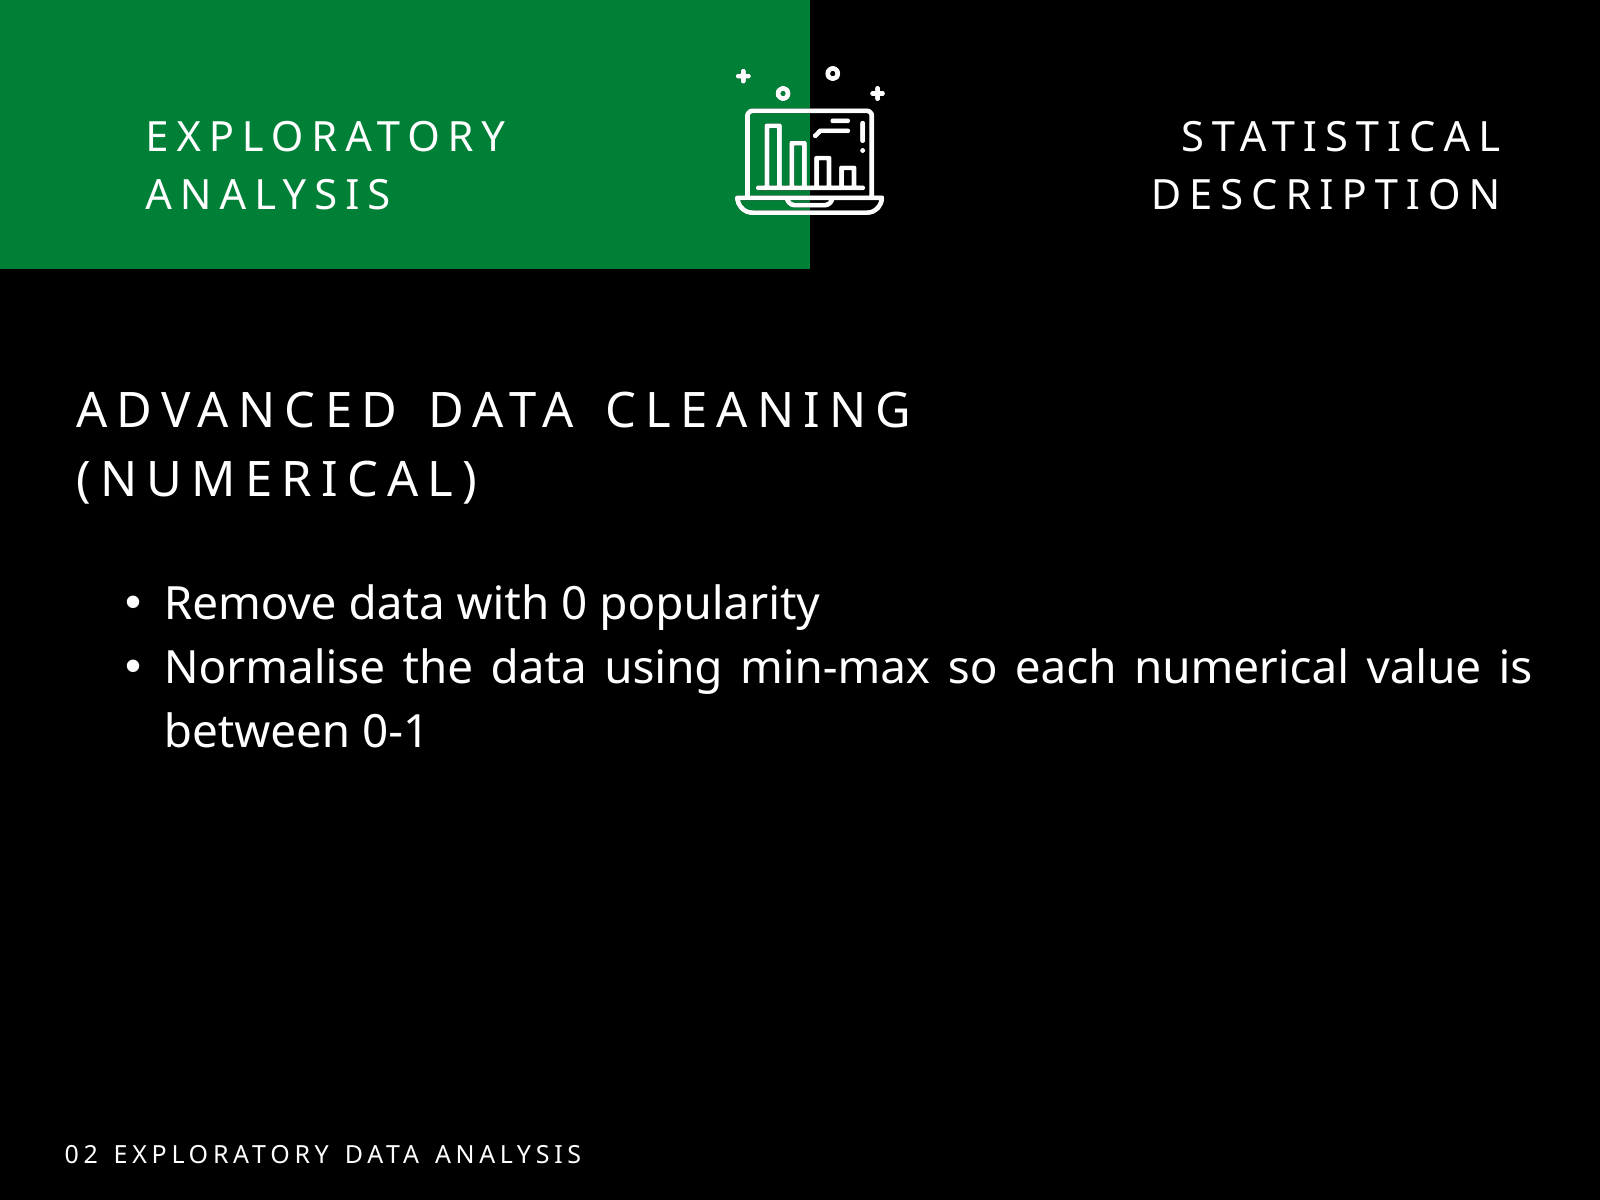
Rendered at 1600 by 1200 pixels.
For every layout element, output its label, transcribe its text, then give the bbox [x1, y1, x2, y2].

text_box Remove data with 0 popularity Normalise the data using min-max so each numerical value is between 0-1 [1471, 564, 1534, 877]
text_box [0, 0, 528, 552]
picture [735, 66, 885, 215]
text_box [0, 0, 1468, 986]
text_box 02 EXPLORATORY DATA ANALYSIS [64, 1133, 756, 1169]
text_box STATISTICAL DESCRIPTION [1471, 100, 1501, 218]
